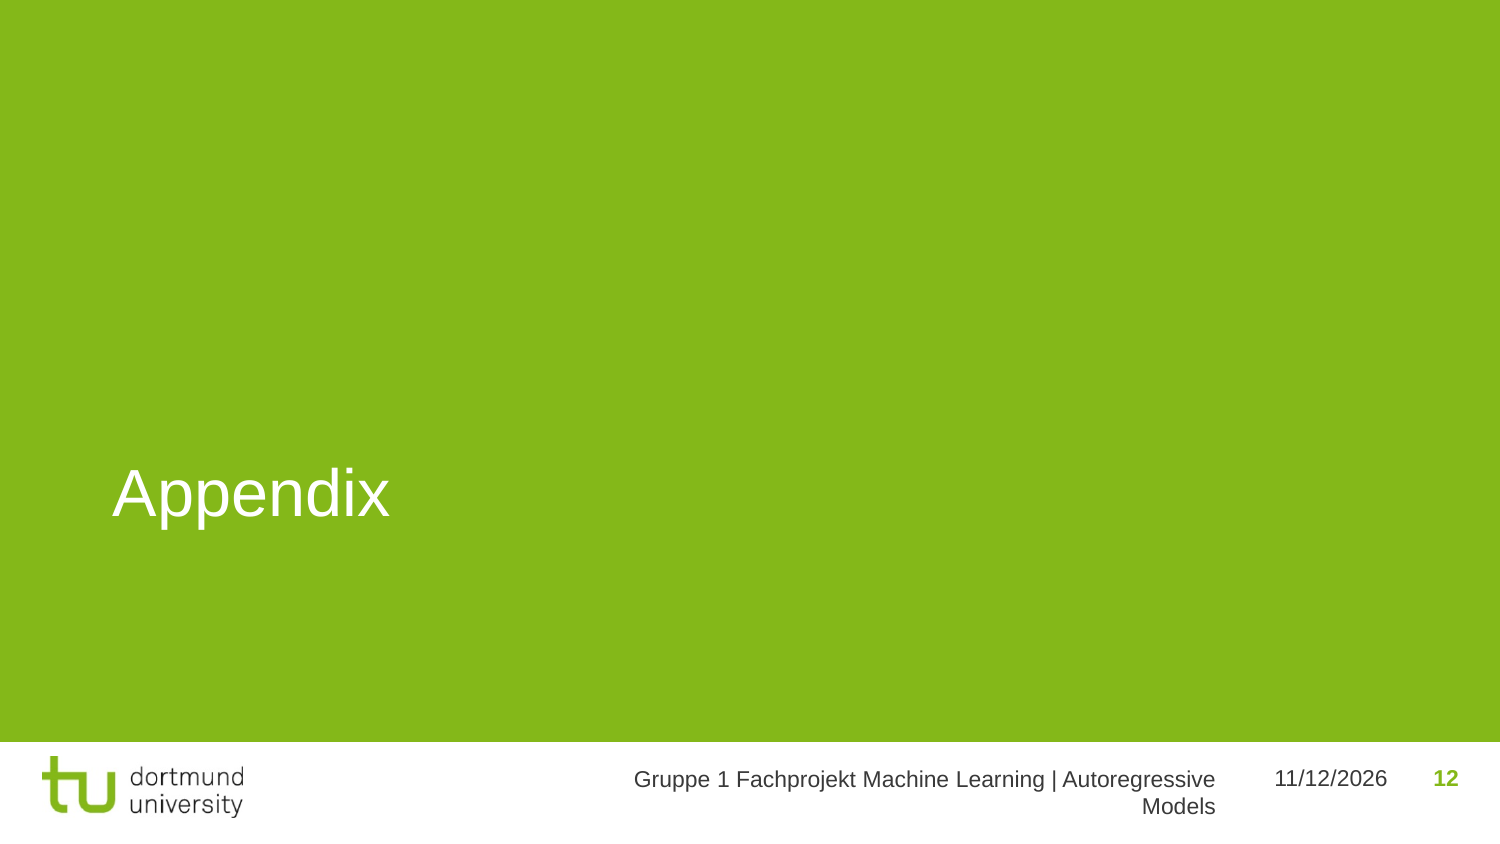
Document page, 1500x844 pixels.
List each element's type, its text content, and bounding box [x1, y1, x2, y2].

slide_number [1239, 763, 1388, 809]
picture [42, 756, 243, 818]
slide_number 12 [1395, 760, 1459, 795]
footer Gruppe 1 Fachprojekt Machine Learning | Autoregressive Models [553, 764, 1216, 810]
list Appendix [112, 449, 704, 545]
